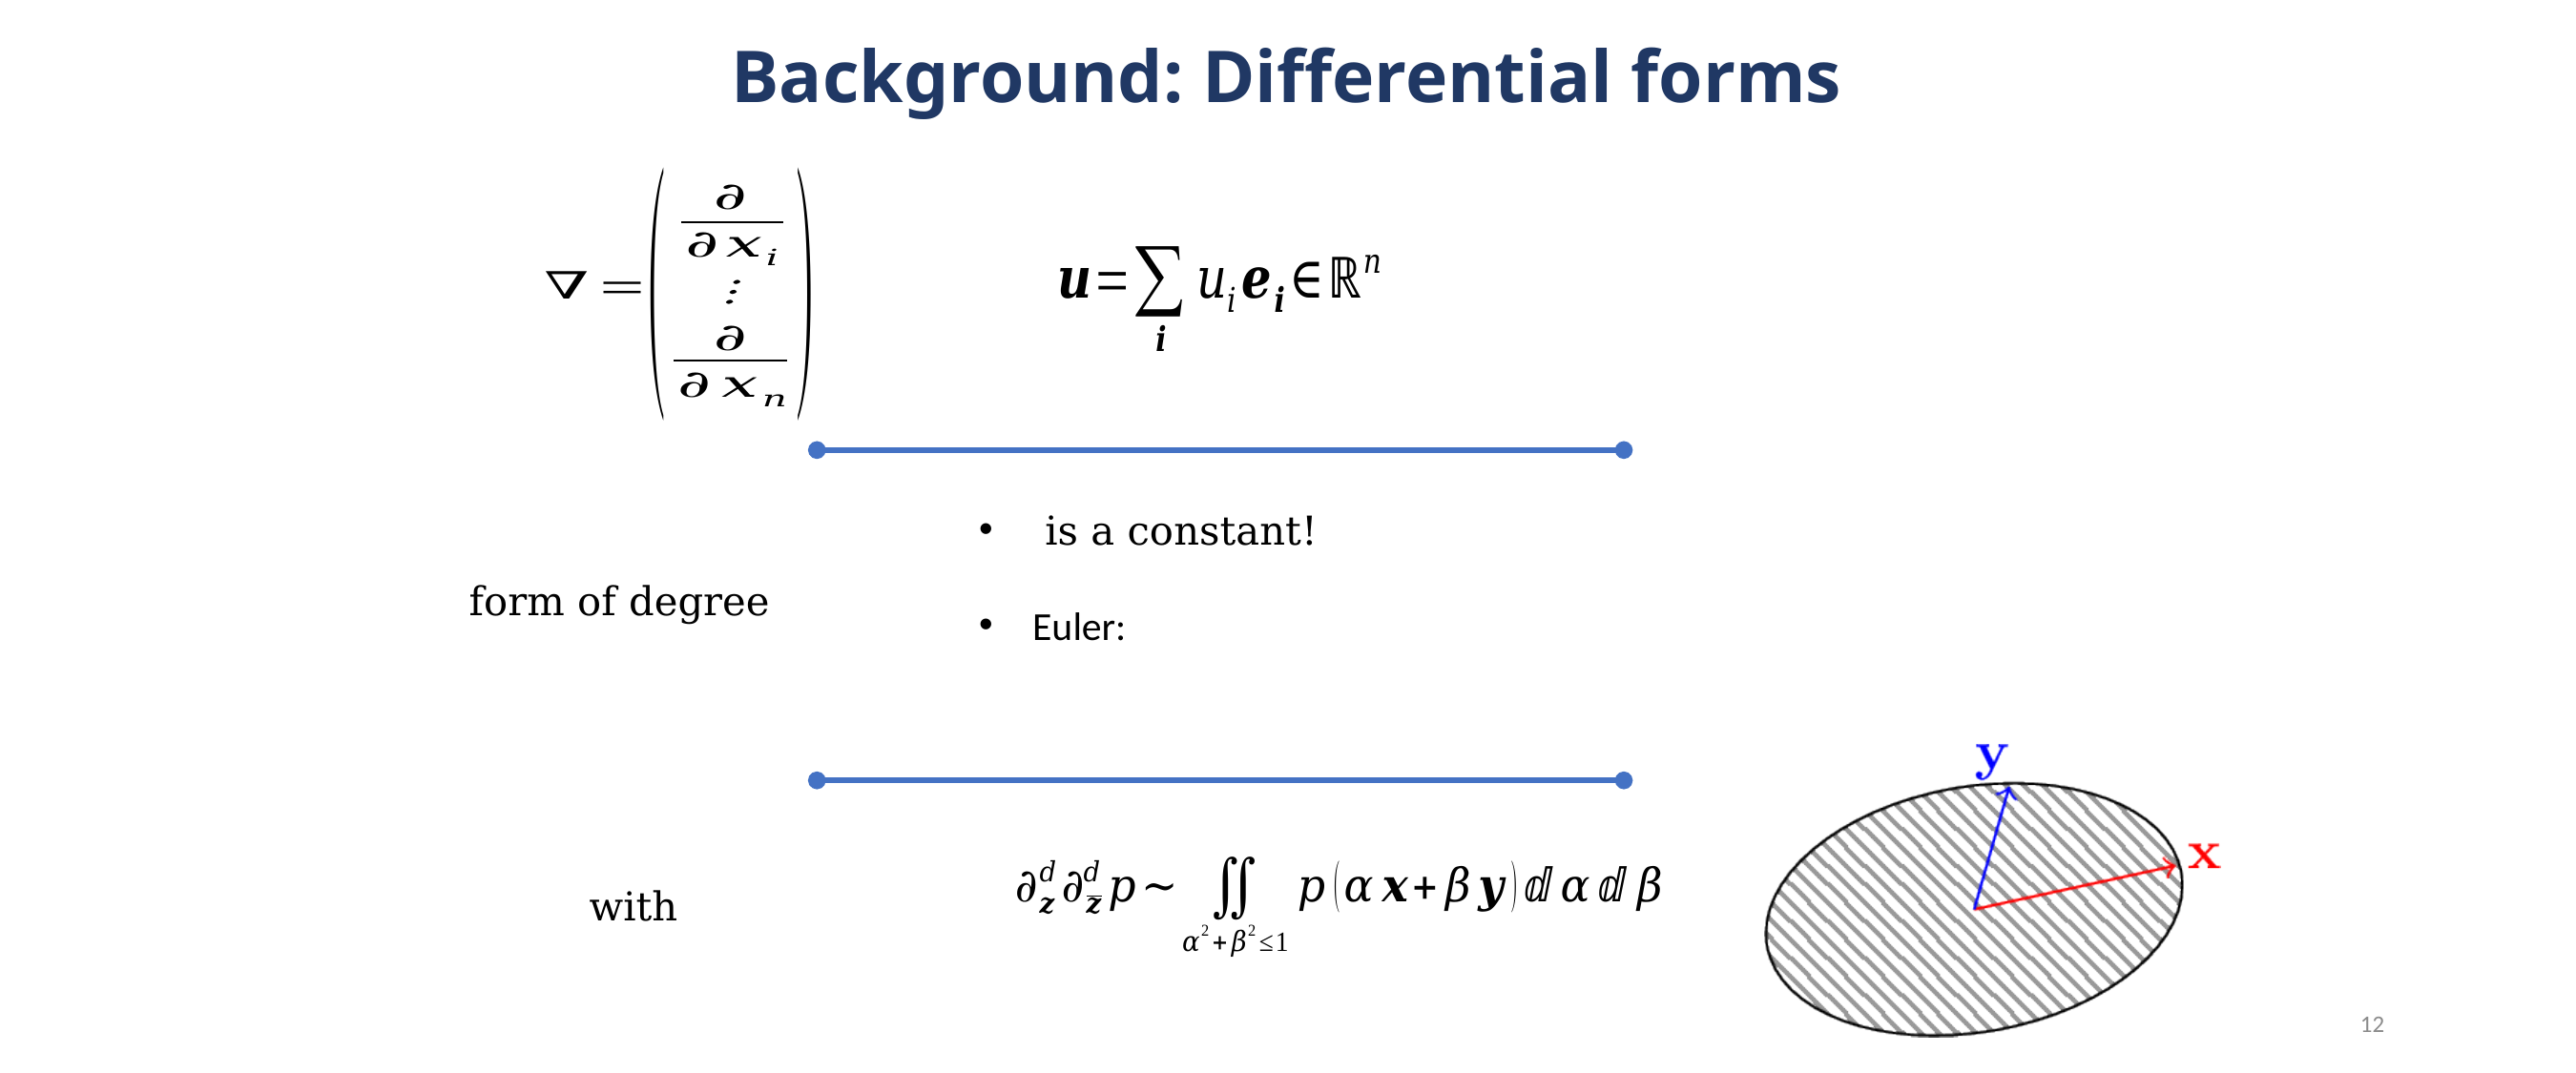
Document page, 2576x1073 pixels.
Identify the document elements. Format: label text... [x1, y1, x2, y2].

picture [1764, 744, 2221, 1038]
slide_number 12 [1818, 994, 2399, 1052]
text_box Background: Differential forms [332, 24, 2241, 125]
